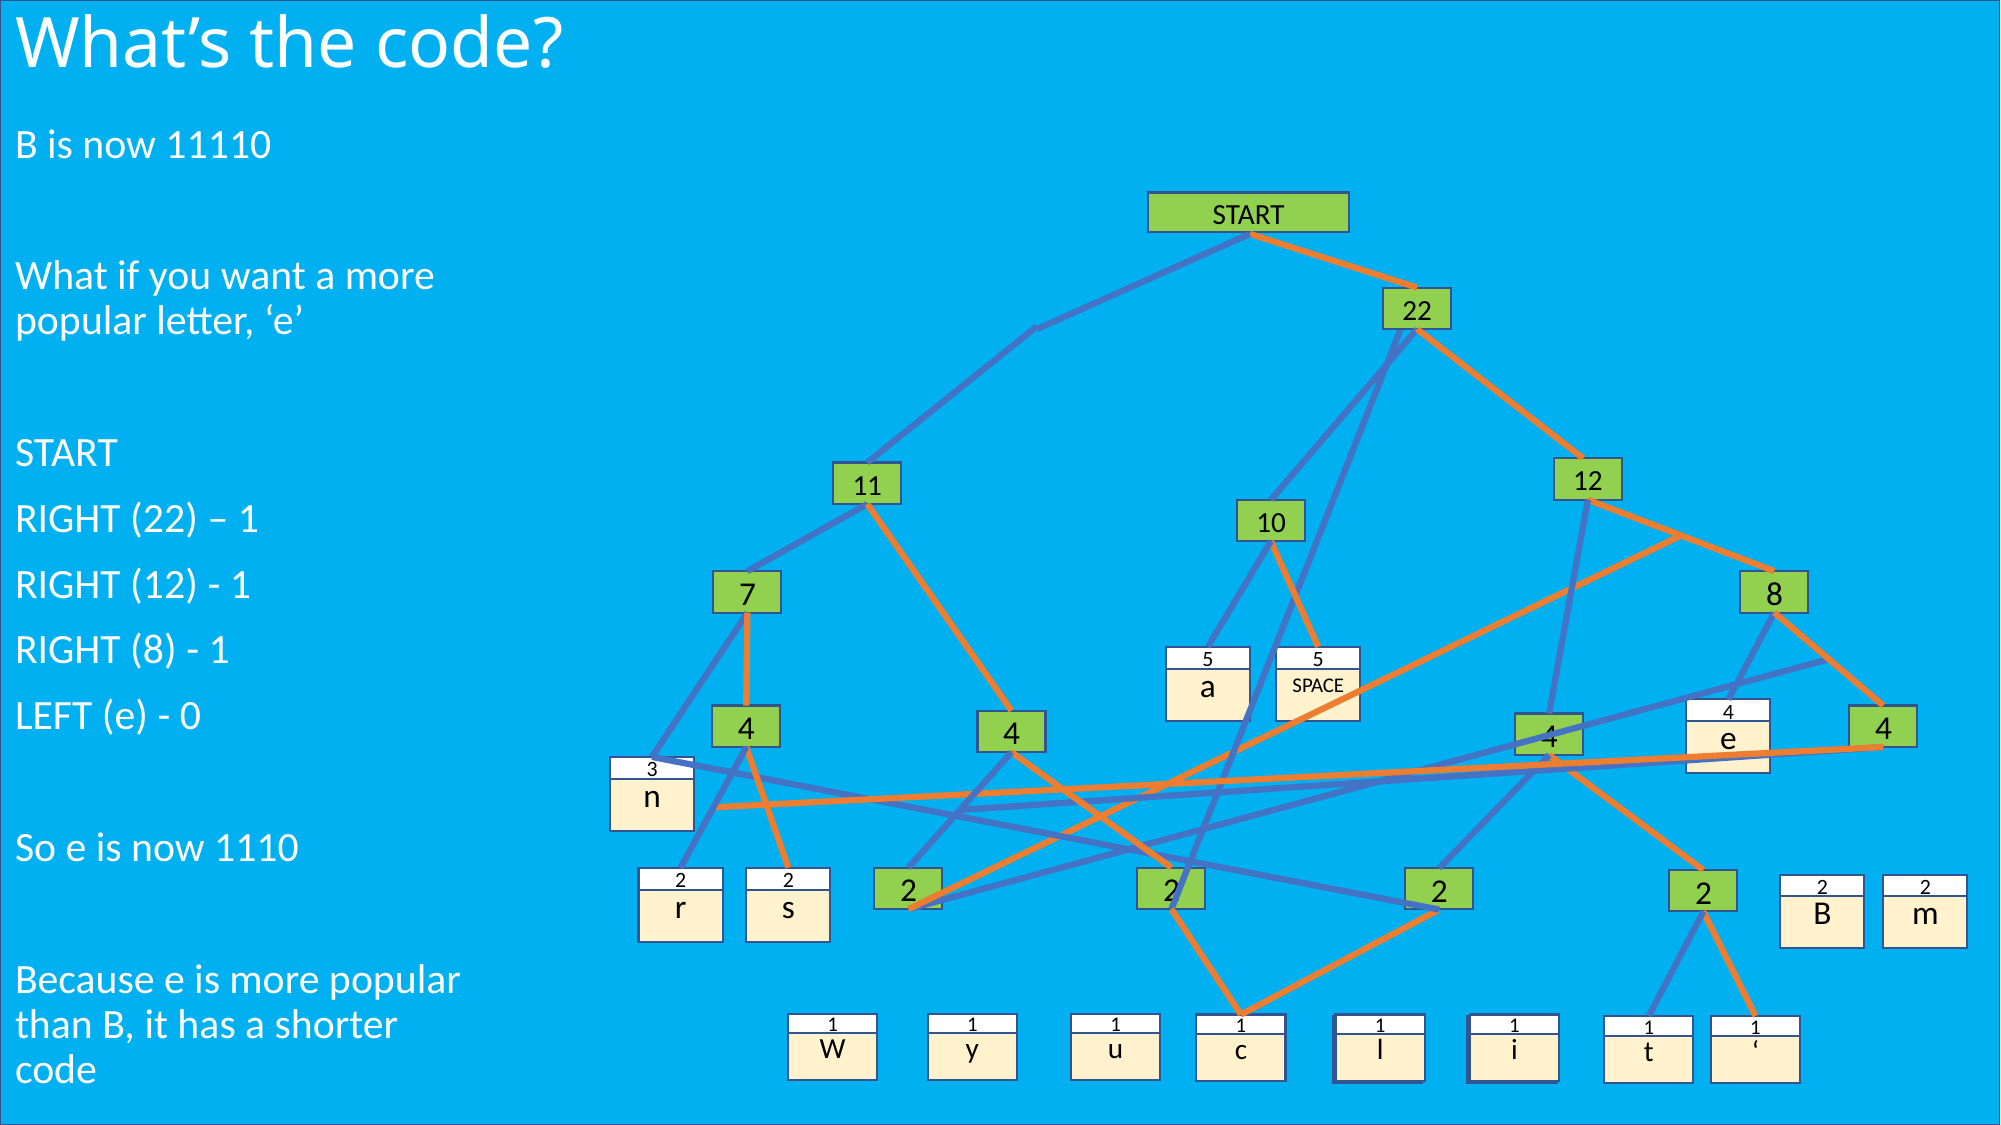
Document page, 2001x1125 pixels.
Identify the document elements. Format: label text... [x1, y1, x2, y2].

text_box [609, 192, 1968, 1083]
list B is now 11110 What if you want a more popular letter, ‘e’ START RIGHT (22) – 1 RIGHT (12) - 1 RIGHT (8) - 1 LEFT (e) - 0 So e is now 1110 Because e is more popular than B, it has a shorter code [0, 114, 481, 1125]
title What’s the code? [0, 0, 2000, 91]
